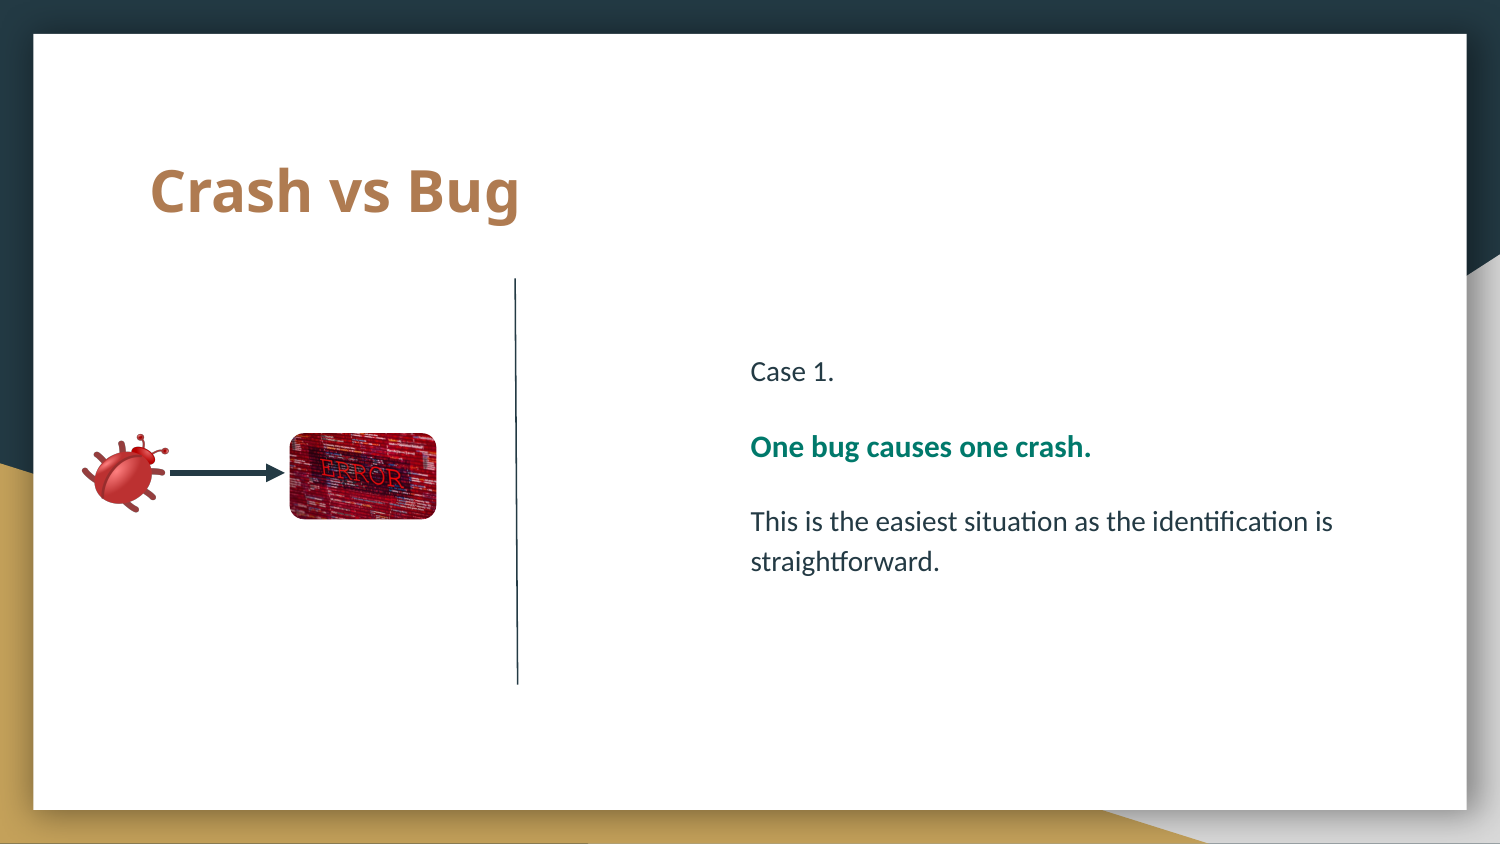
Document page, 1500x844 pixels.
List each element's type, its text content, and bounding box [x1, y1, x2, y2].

title Crash vs Bug [134, 138, 1366, 296]
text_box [514, 278, 518, 685]
picture [80, 432, 170, 513]
list Case 1. One bug causes one crash. This is the easiest situation as the identification is straightforward. [735, 332, 1368, 631]
picture [289, 432, 437, 520]
